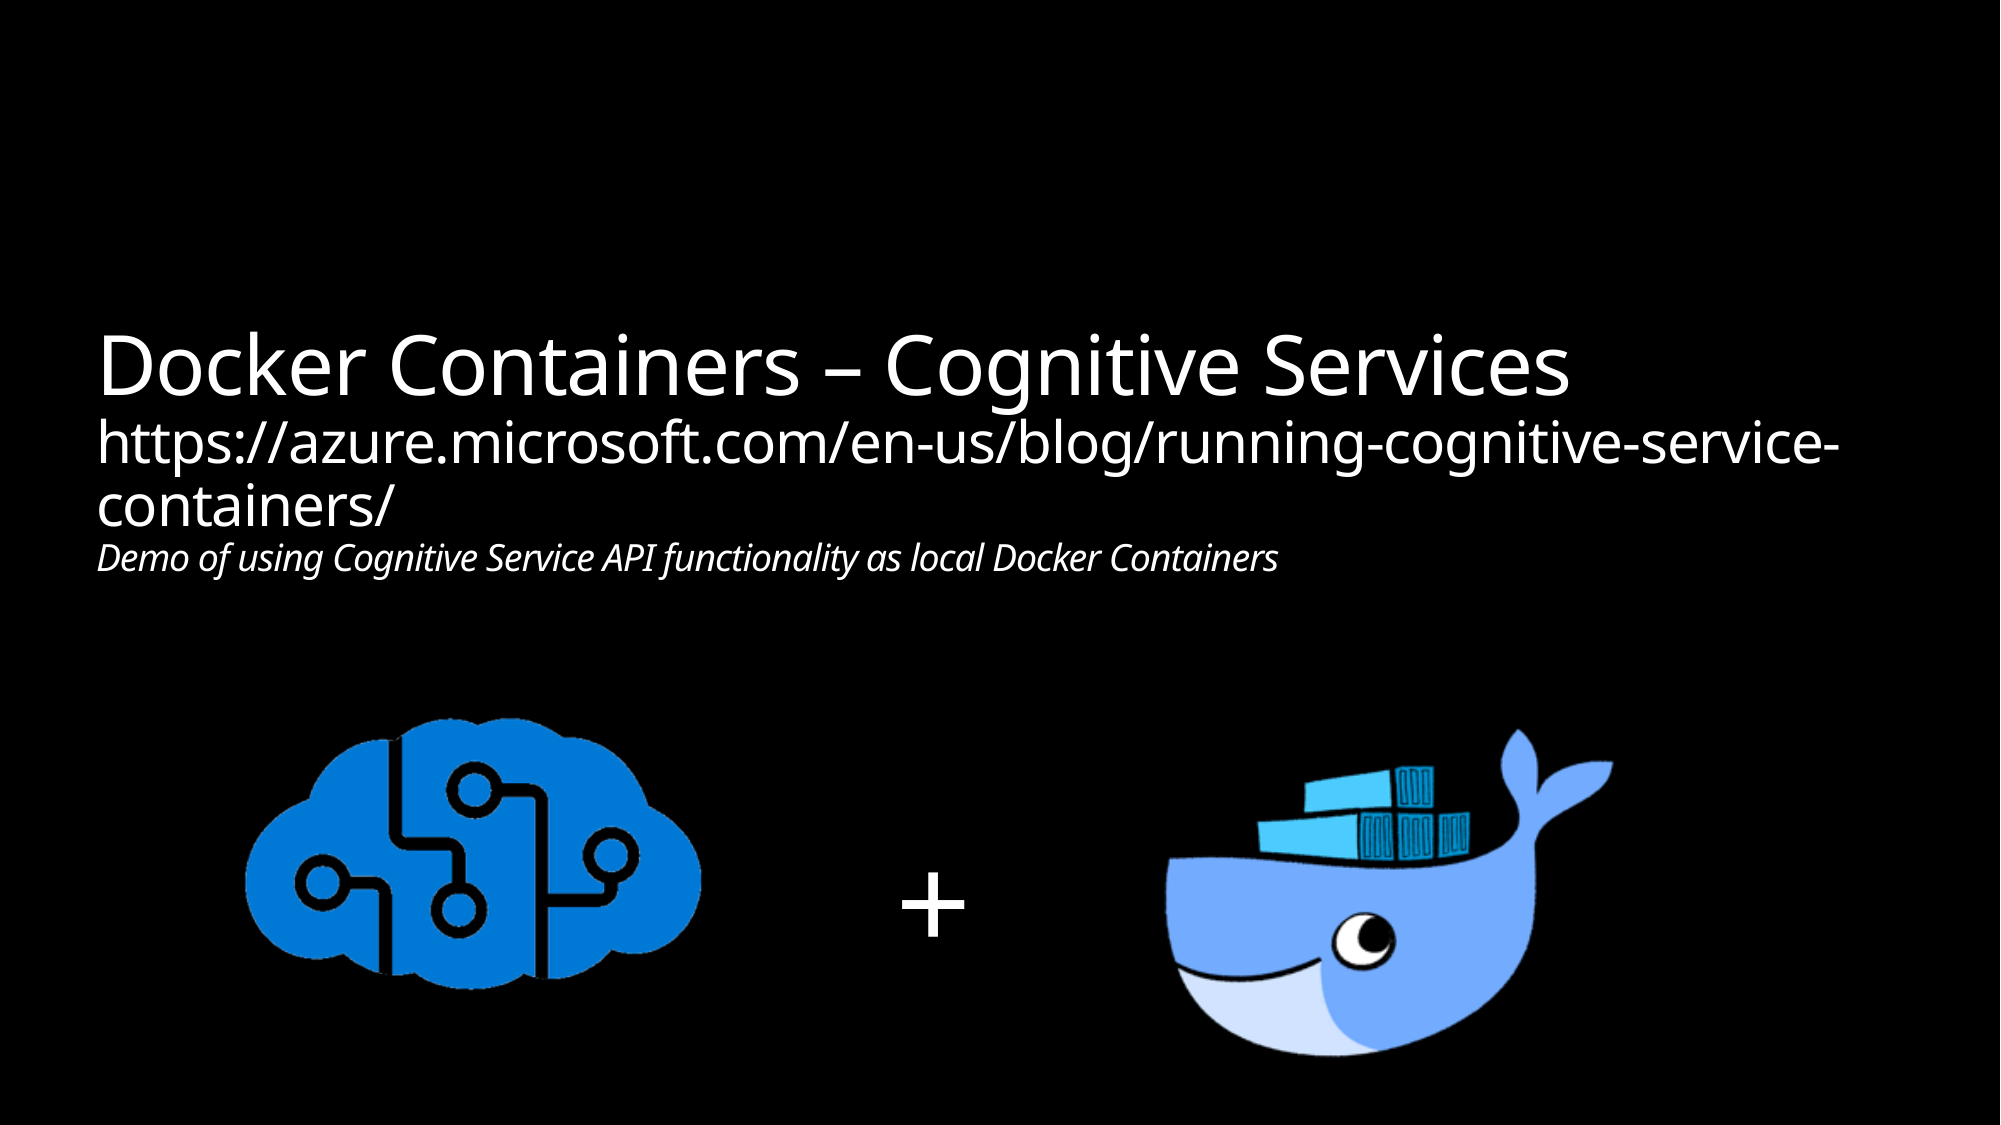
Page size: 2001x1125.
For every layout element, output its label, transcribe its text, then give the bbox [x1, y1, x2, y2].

picture [243, 624, 703, 1084]
text_box + [884, 803, 977, 984]
picture [1158, 723, 1617, 1066]
title Docker Containers – Cognitive Services https://azure.microsoft.com/en-us/blog/running-cognitive-service-containers/ Demo of using Cognitive Service API functionality as local Docker Containers [96, 383, 1906, 580]
